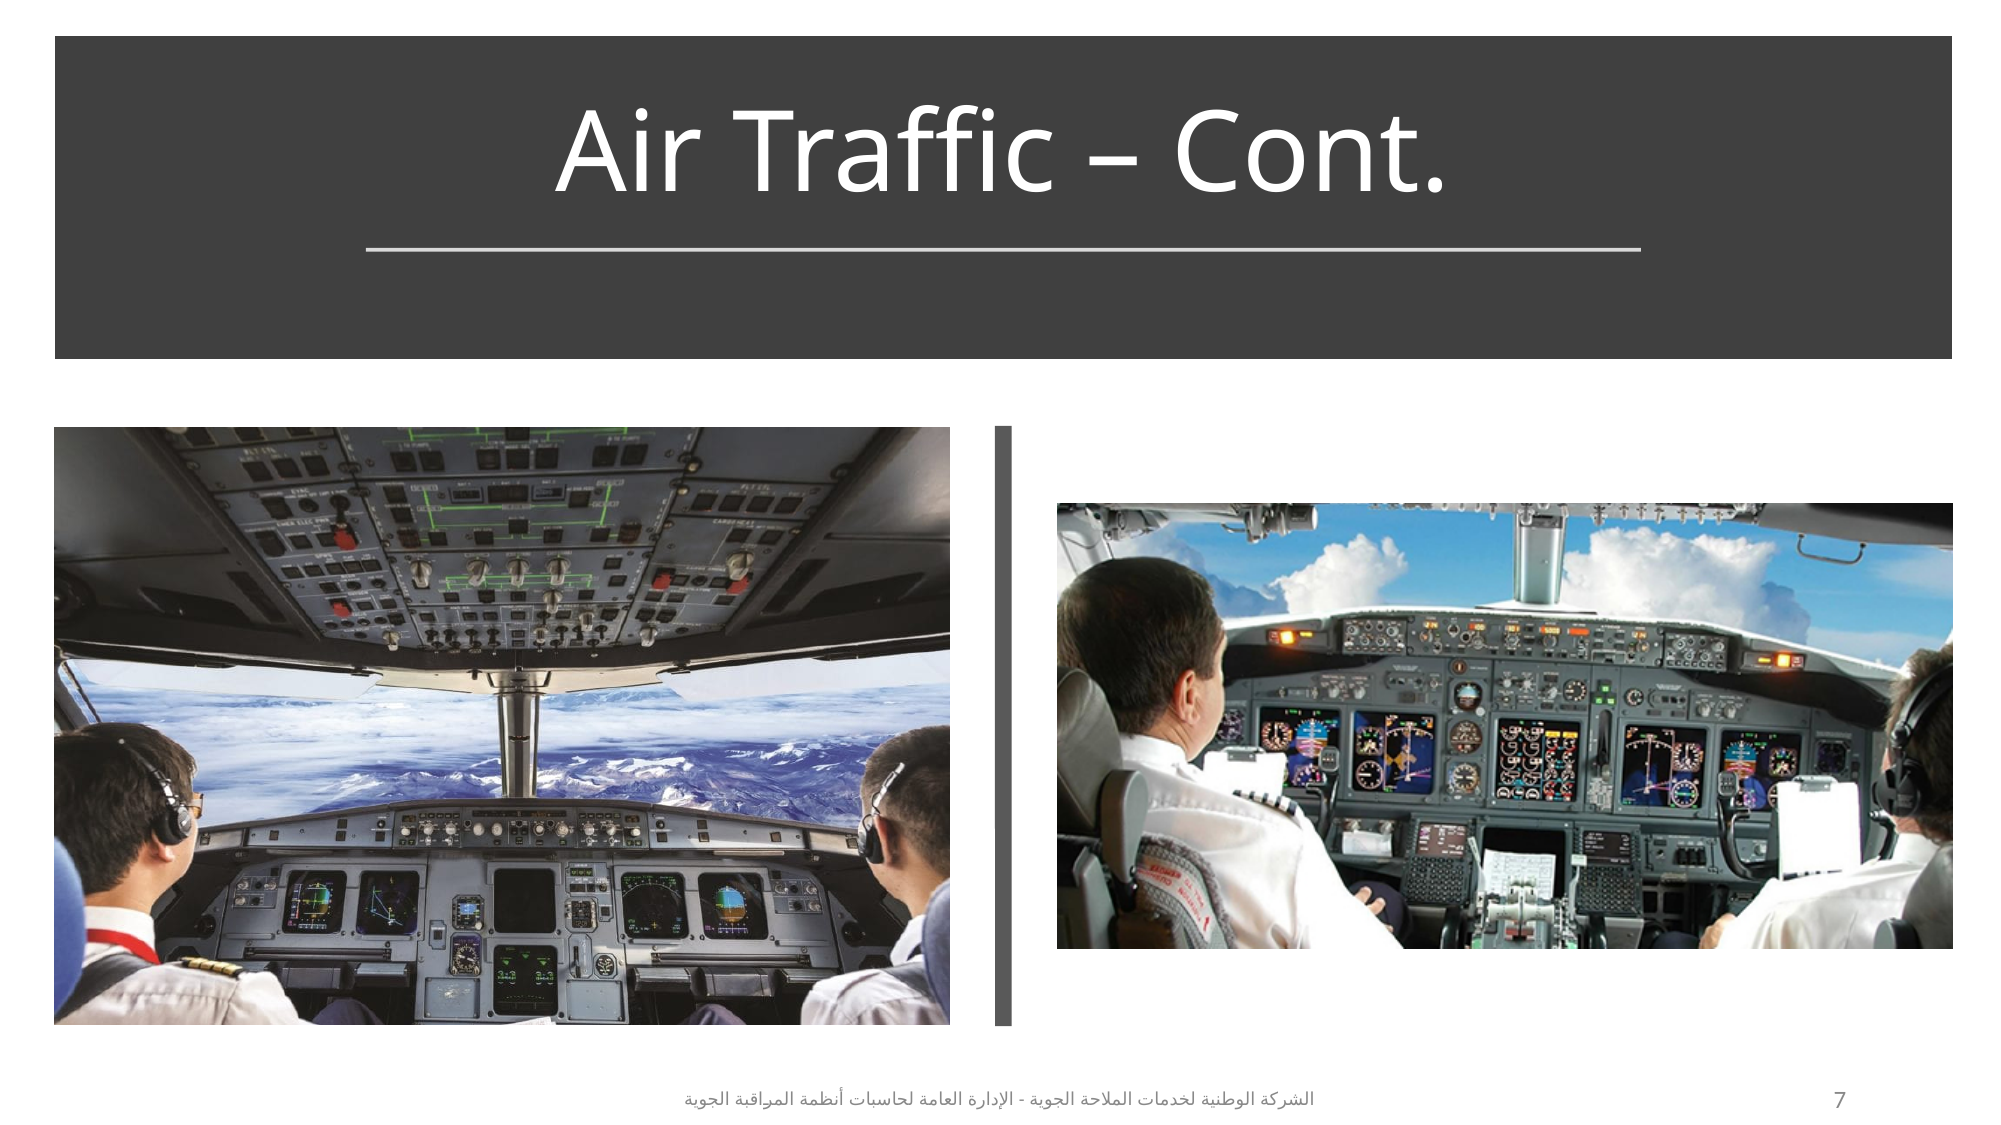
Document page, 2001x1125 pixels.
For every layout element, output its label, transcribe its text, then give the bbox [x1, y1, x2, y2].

slide_number 7 [1411, 1069, 1862, 1125]
picture [1057, 503, 1953, 949]
picture [54, 427, 950, 1025]
footer الشركة الوطنية لخدمات الملاحة الجوية - الإدارة العامة لحاسبات أنظمة المراقبة الجوية [662, 1069, 1338, 1125]
text_box Air Traffic – Cont. [89, 71, 1917, 224]
text_box [64, 45, 1942, 349]
